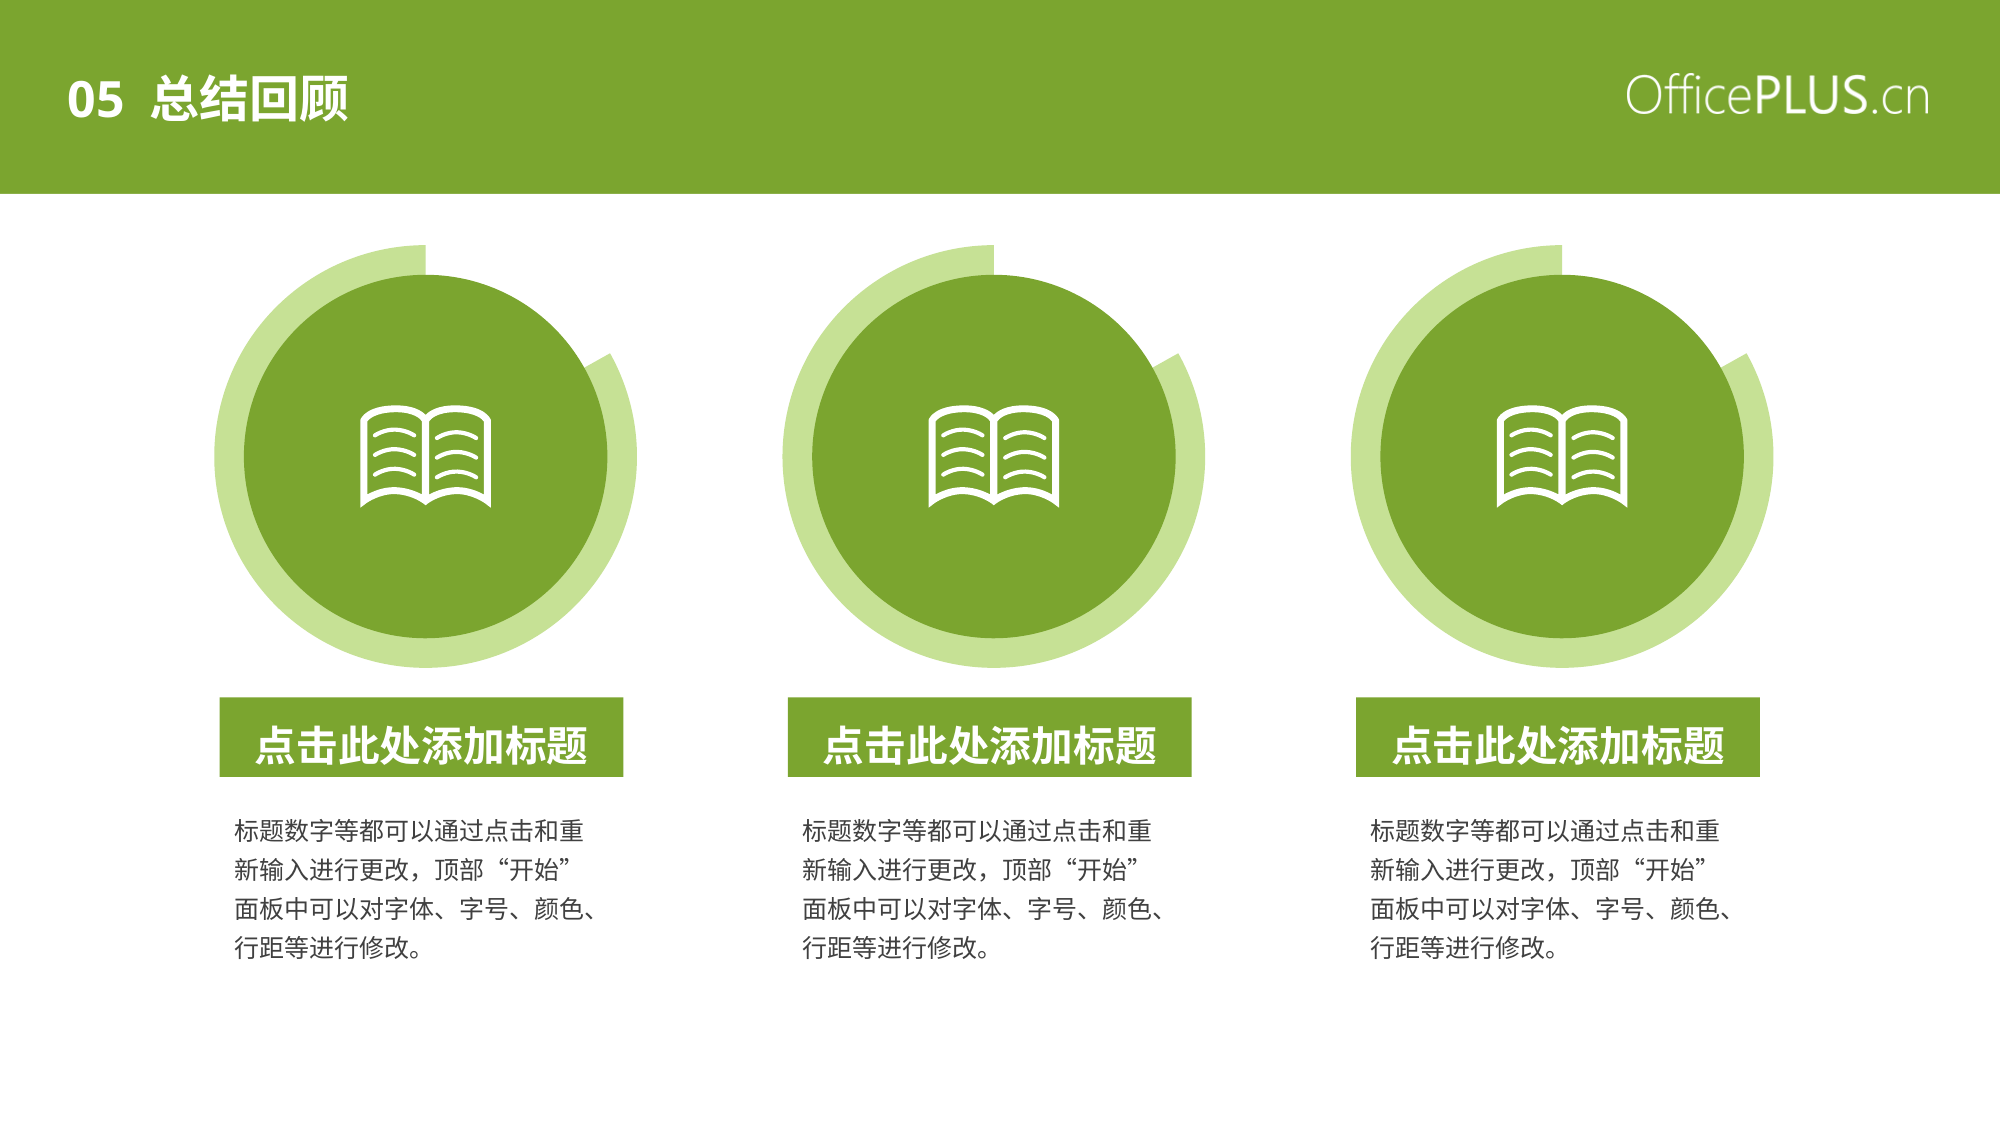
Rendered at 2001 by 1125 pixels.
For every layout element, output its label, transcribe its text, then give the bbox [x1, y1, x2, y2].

text_box [1379, 273, 1745, 640]
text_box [360, 405, 491, 508]
text_box [781, 244, 1207, 669]
text_box [811, 273, 1177, 640]
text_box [1496, 405, 1628, 508]
text_box [213, 244, 639, 669]
text_box [242, 273, 609, 640]
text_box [928, 405, 1060, 508]
picture [1627, 73, 1928, 114]
text_box [1349, 244, 1775, 669]
list 05 总结回顾 [52, 41, 924, 162]
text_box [219, 697, 624, 972]
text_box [1356, 697, 1760, 972]
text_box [787, 697, 1192, 972]
